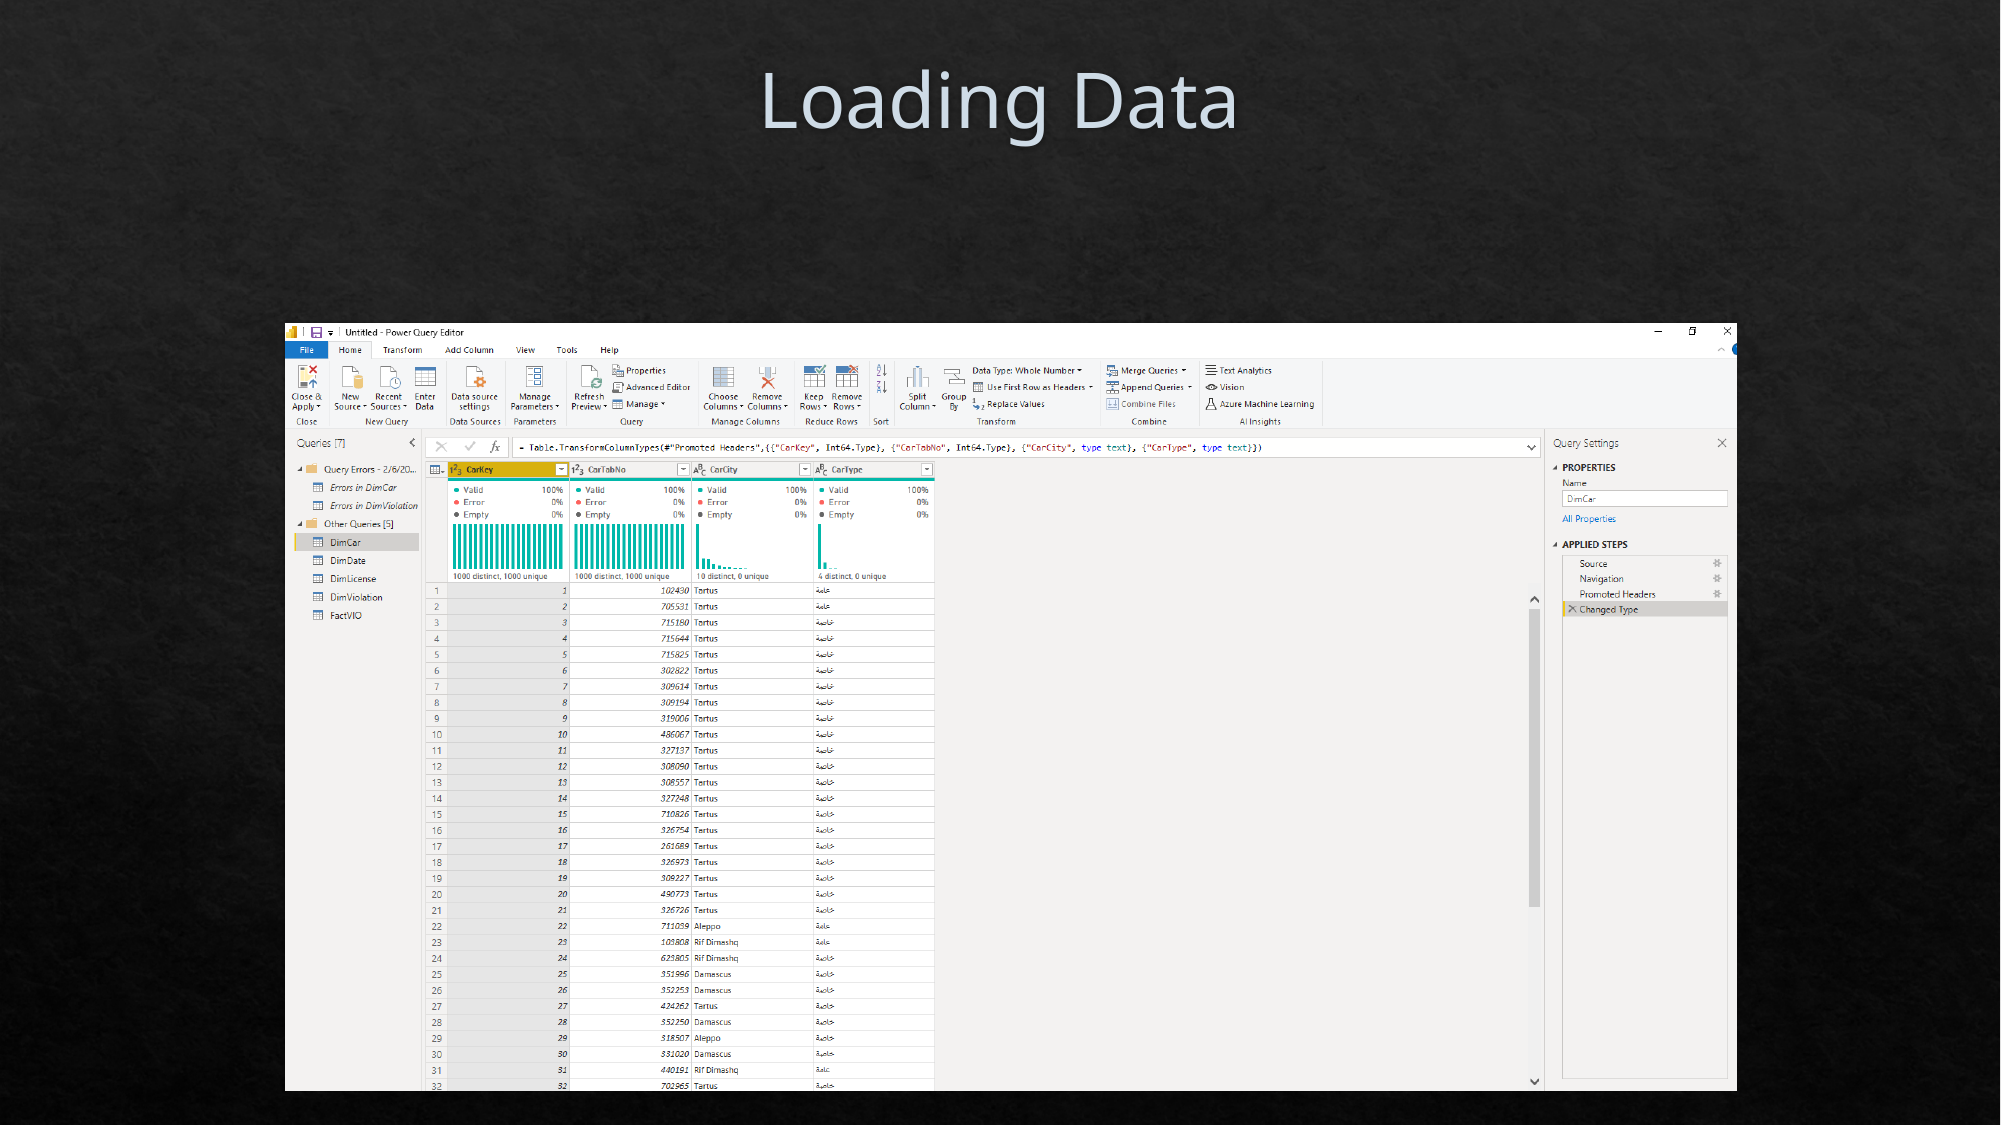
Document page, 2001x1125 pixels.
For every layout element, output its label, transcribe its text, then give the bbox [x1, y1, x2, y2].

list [285, 323, 1737, 1091]
title Loading Data [150, 0, 1850, 207]
